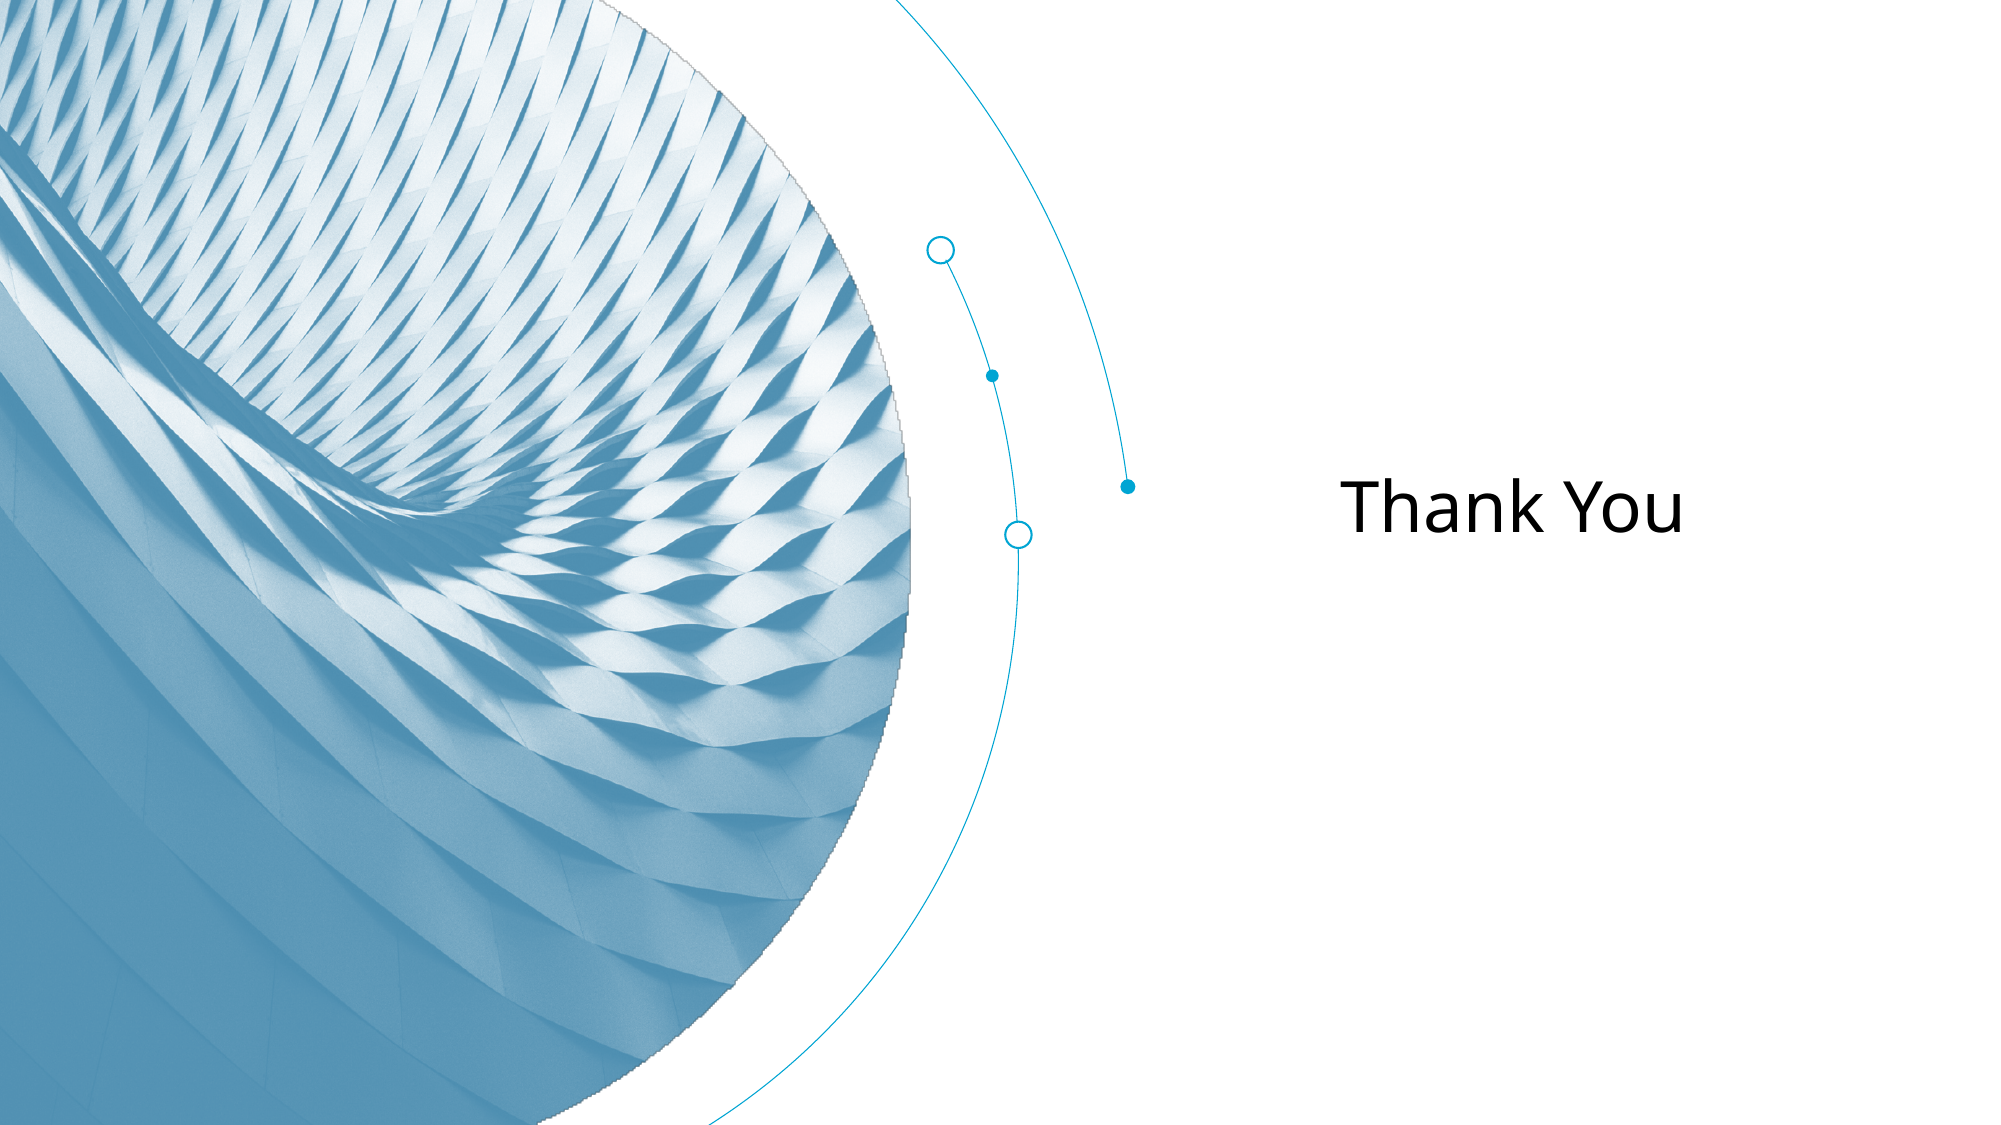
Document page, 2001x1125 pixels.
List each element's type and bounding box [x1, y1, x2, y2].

picture [1135, 0, 2001, 1125]
text_box [0, 0, 1032, 1125]
text_box [1032, 0, 1135, 1125]
